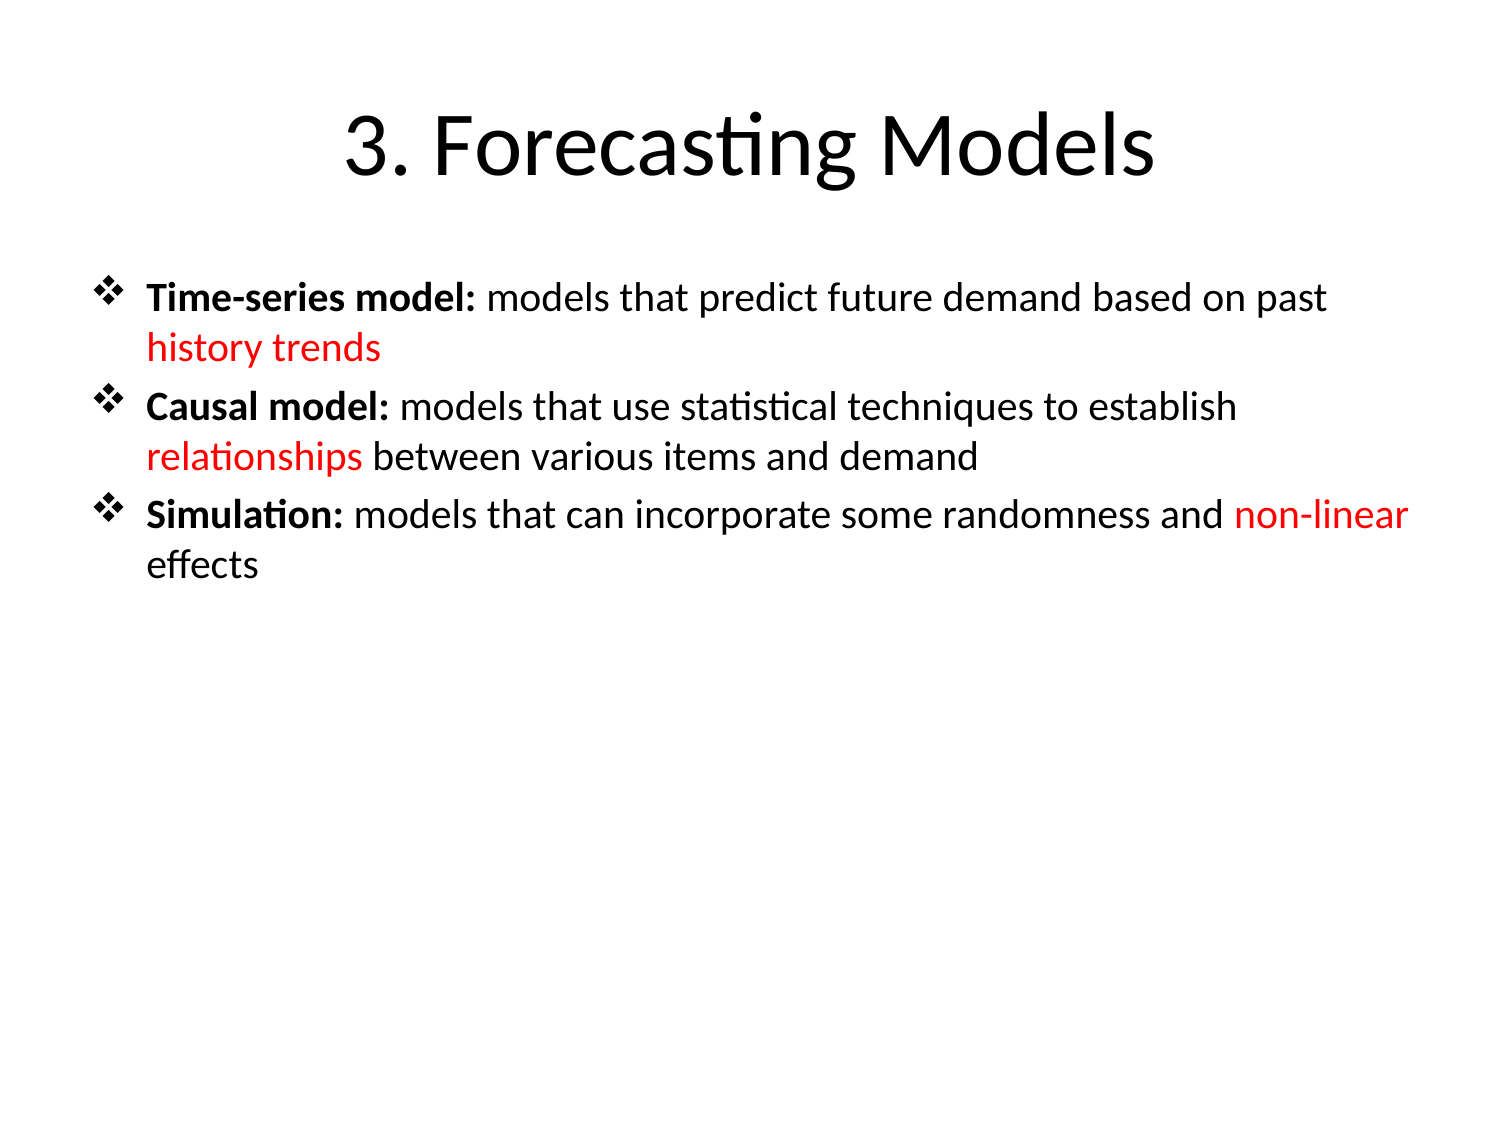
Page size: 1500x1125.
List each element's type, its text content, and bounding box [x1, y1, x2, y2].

list Time-series model: models that predict future demand based on past history trends Causal model: models that use statistical techniques to establish relationships between various items and demand Simulation: models that can incorporate some randomness and non-linear effects [75, 262, 1425, 1005]
title 3. Forecasting Models [75, 45, 1425, 233]
